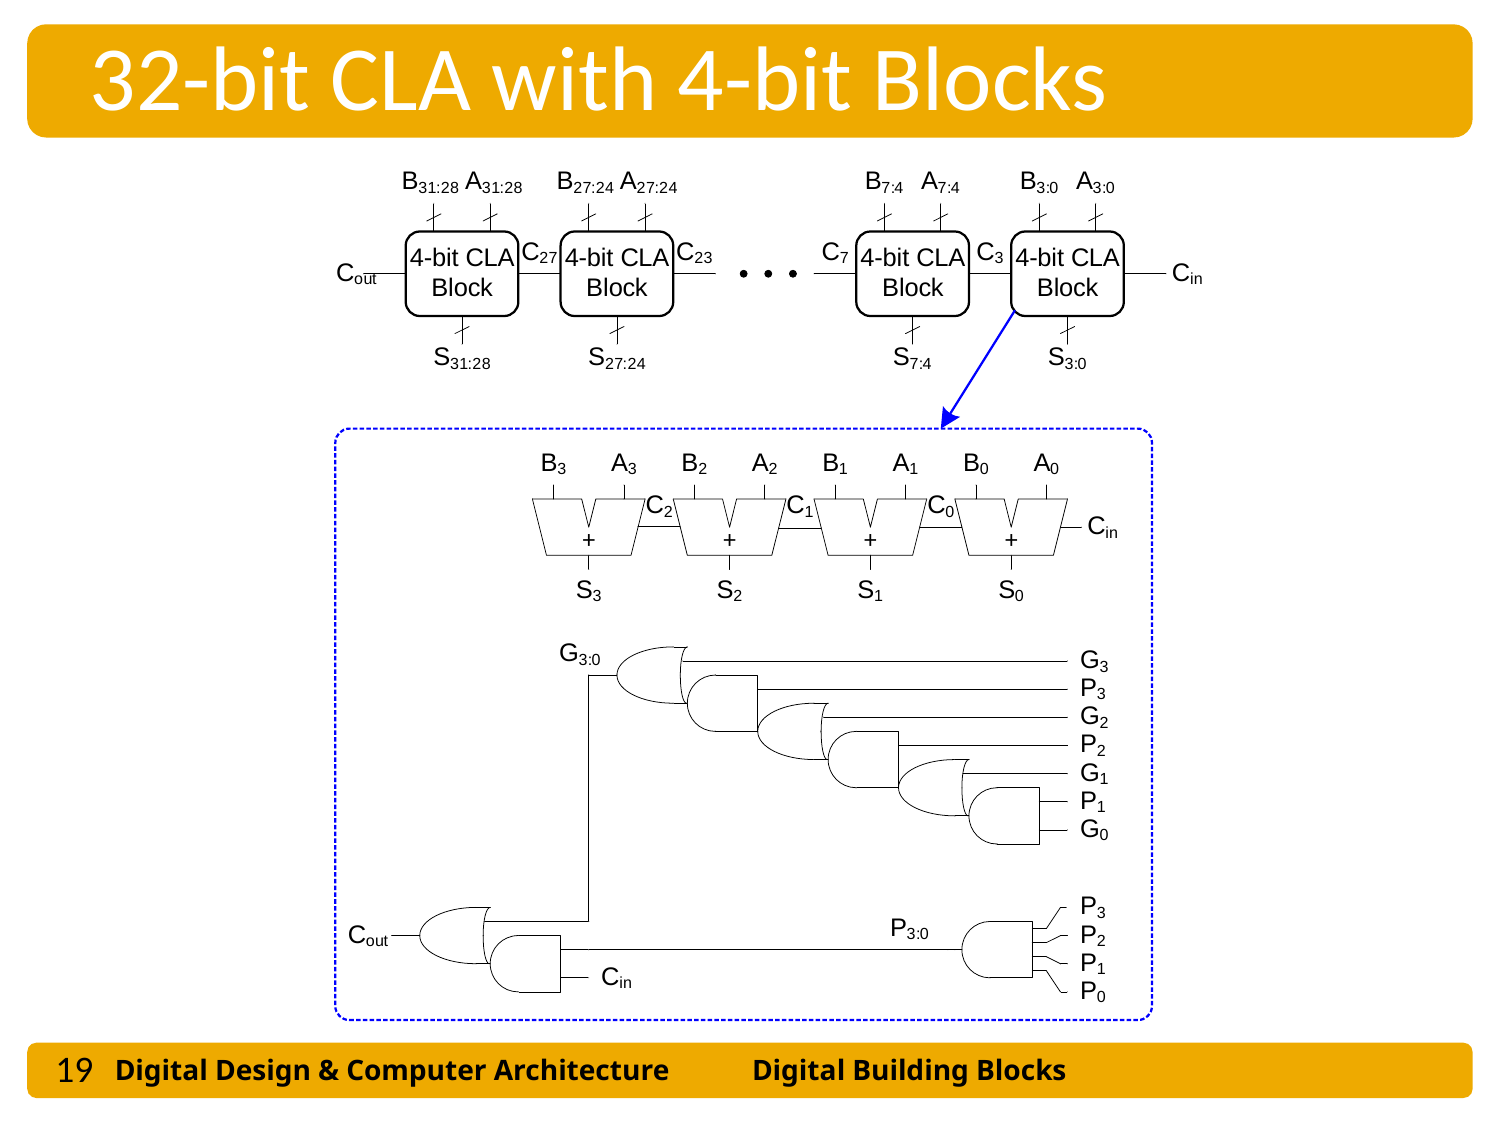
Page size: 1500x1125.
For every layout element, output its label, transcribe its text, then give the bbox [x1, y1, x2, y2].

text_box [260, 149, 1226, 1026]
text_box 32-bit CLA with 4-bit Blocks [75, 11, 1375, 136]
slide_number 19 [40, 1037, 164, 1096]
